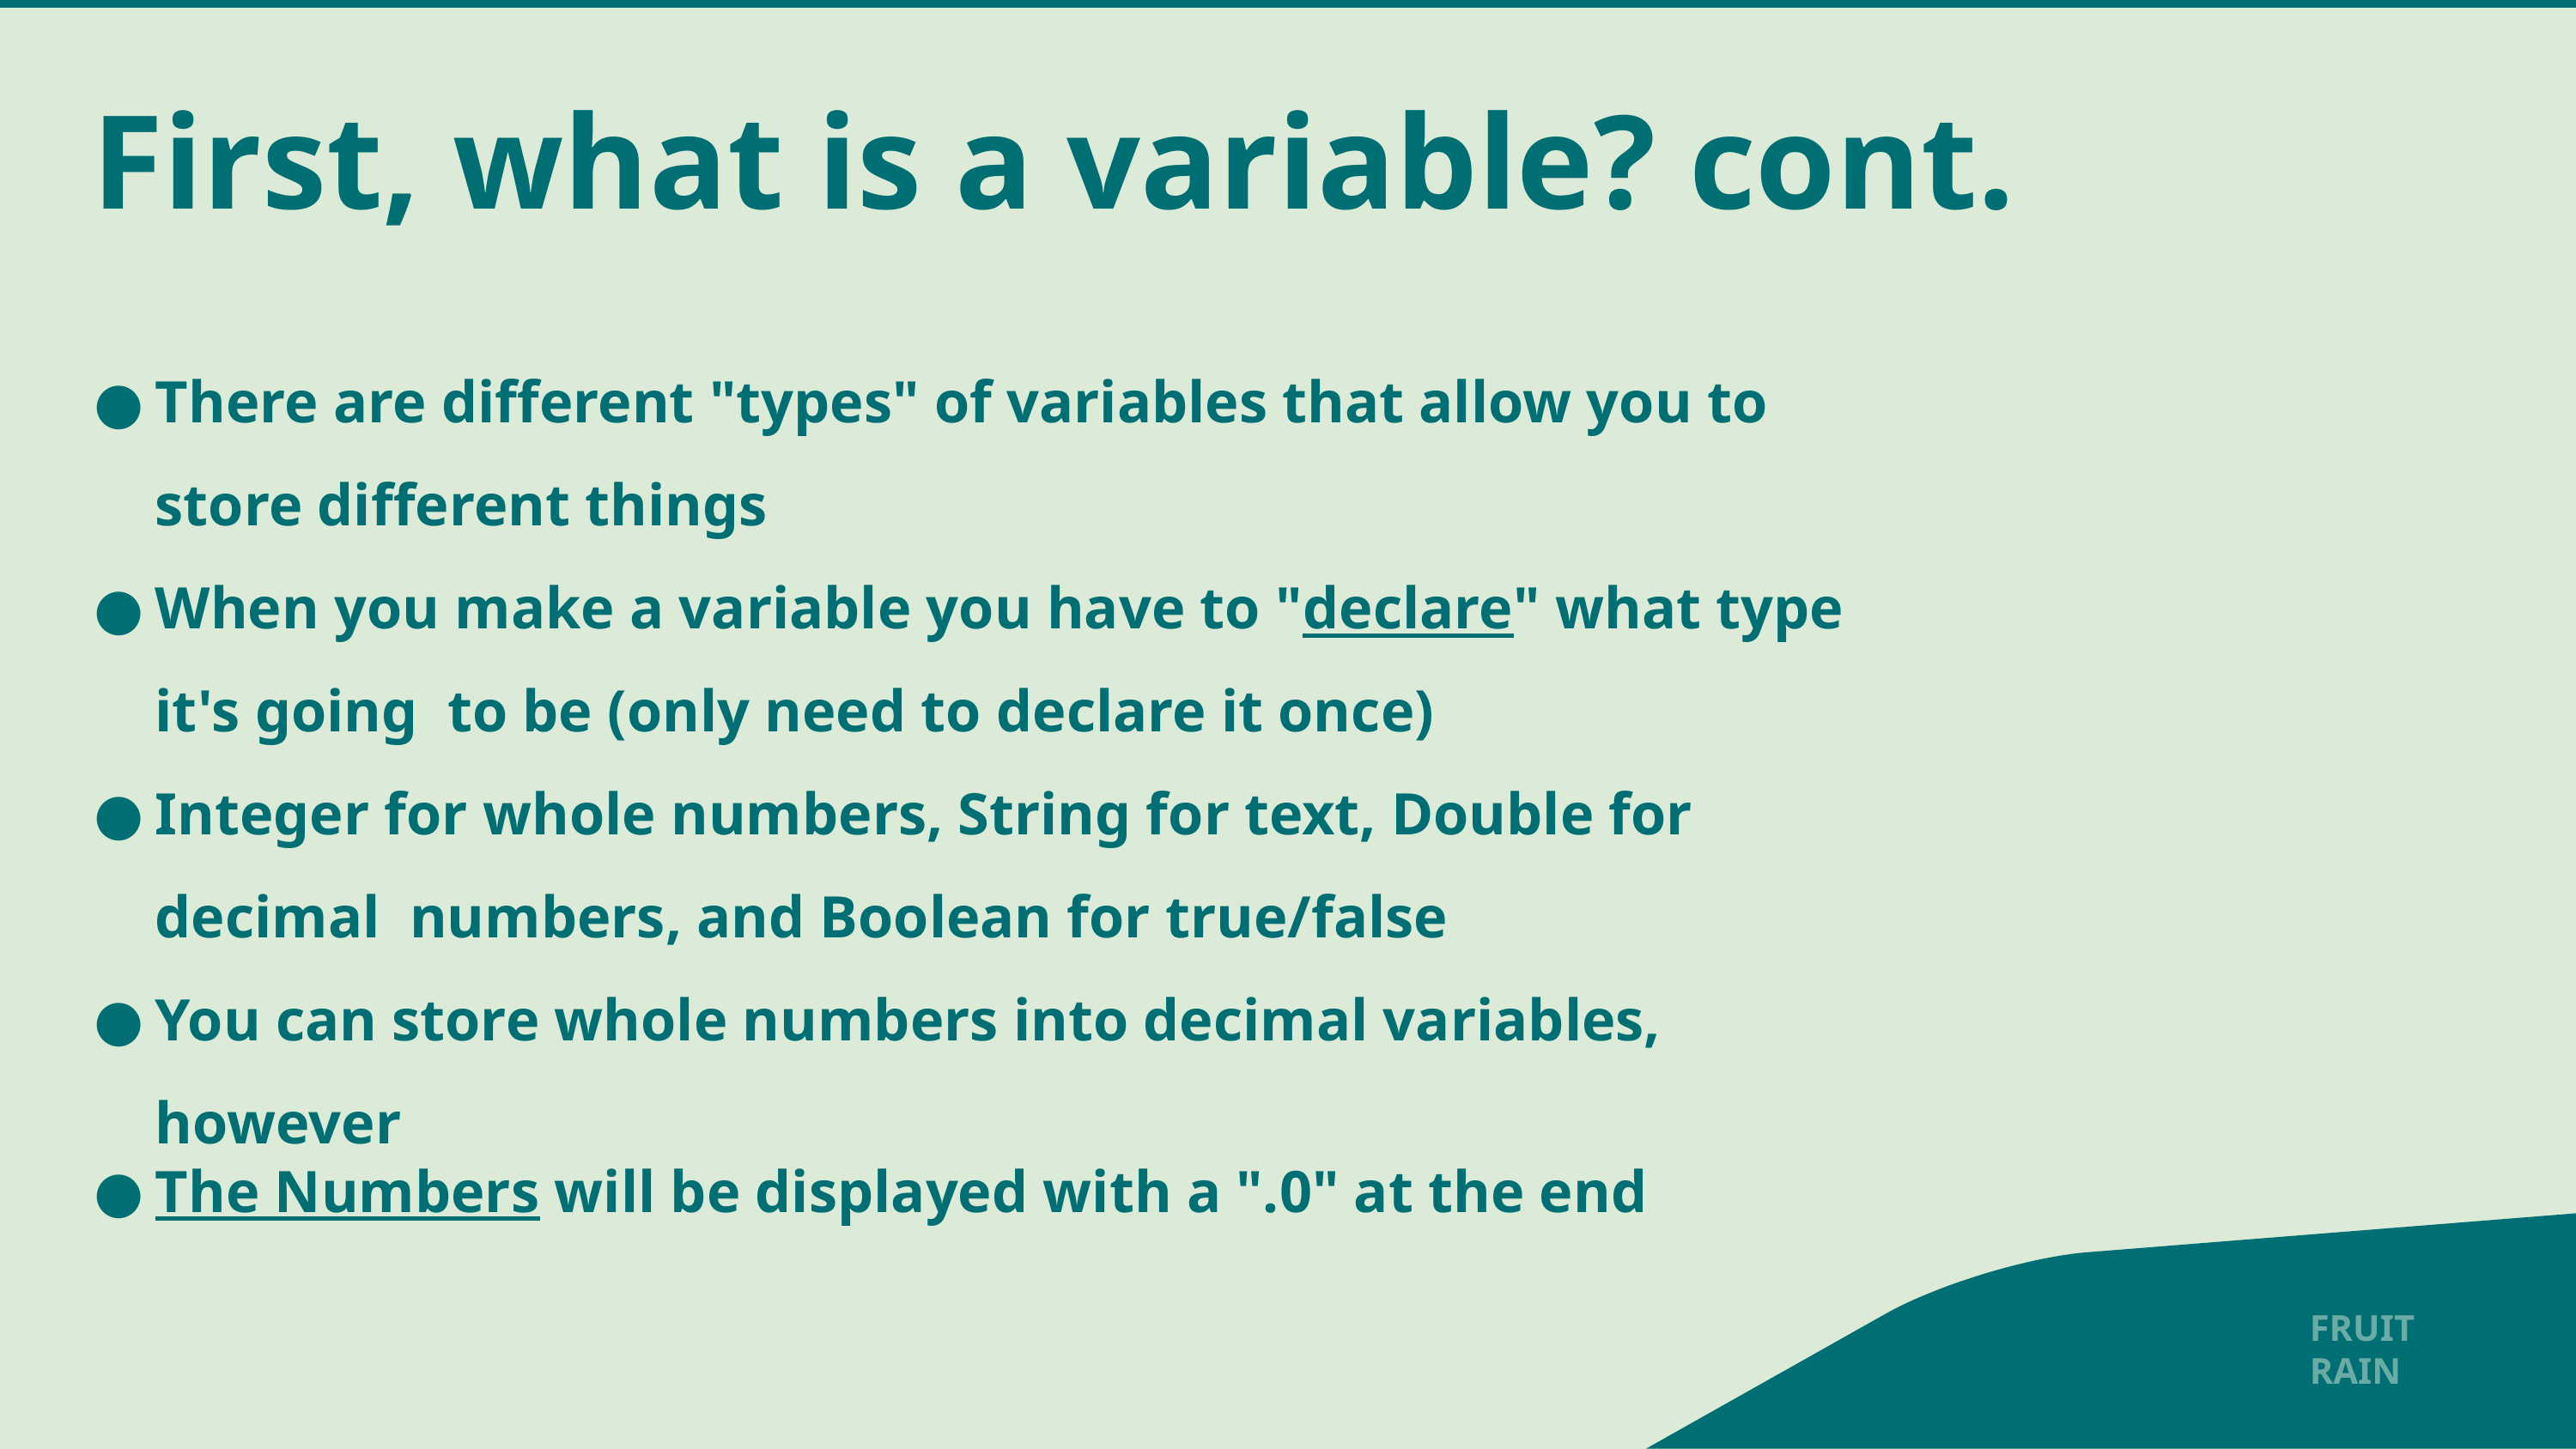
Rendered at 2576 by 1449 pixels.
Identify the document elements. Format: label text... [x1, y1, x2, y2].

text_box There are different "types" of variables that allow you to store different things When you make a variable you have to "declare" what type it's going to be (only need to declare it once) Integer for whole numbers, String for text, Double for decimal numbers, and Boolean for true/false You can store whole numbers into decimal variables, however The Numbers will be displayed with a ".0" at the end [90, 329, 1874, 1327]
footer FRUIT RAIN [2307, 1303, 2501, 1449]
title First, what is a variable? cont. [90, 76, 2386, 322]
picture [0, 8, 2576, 1449]
